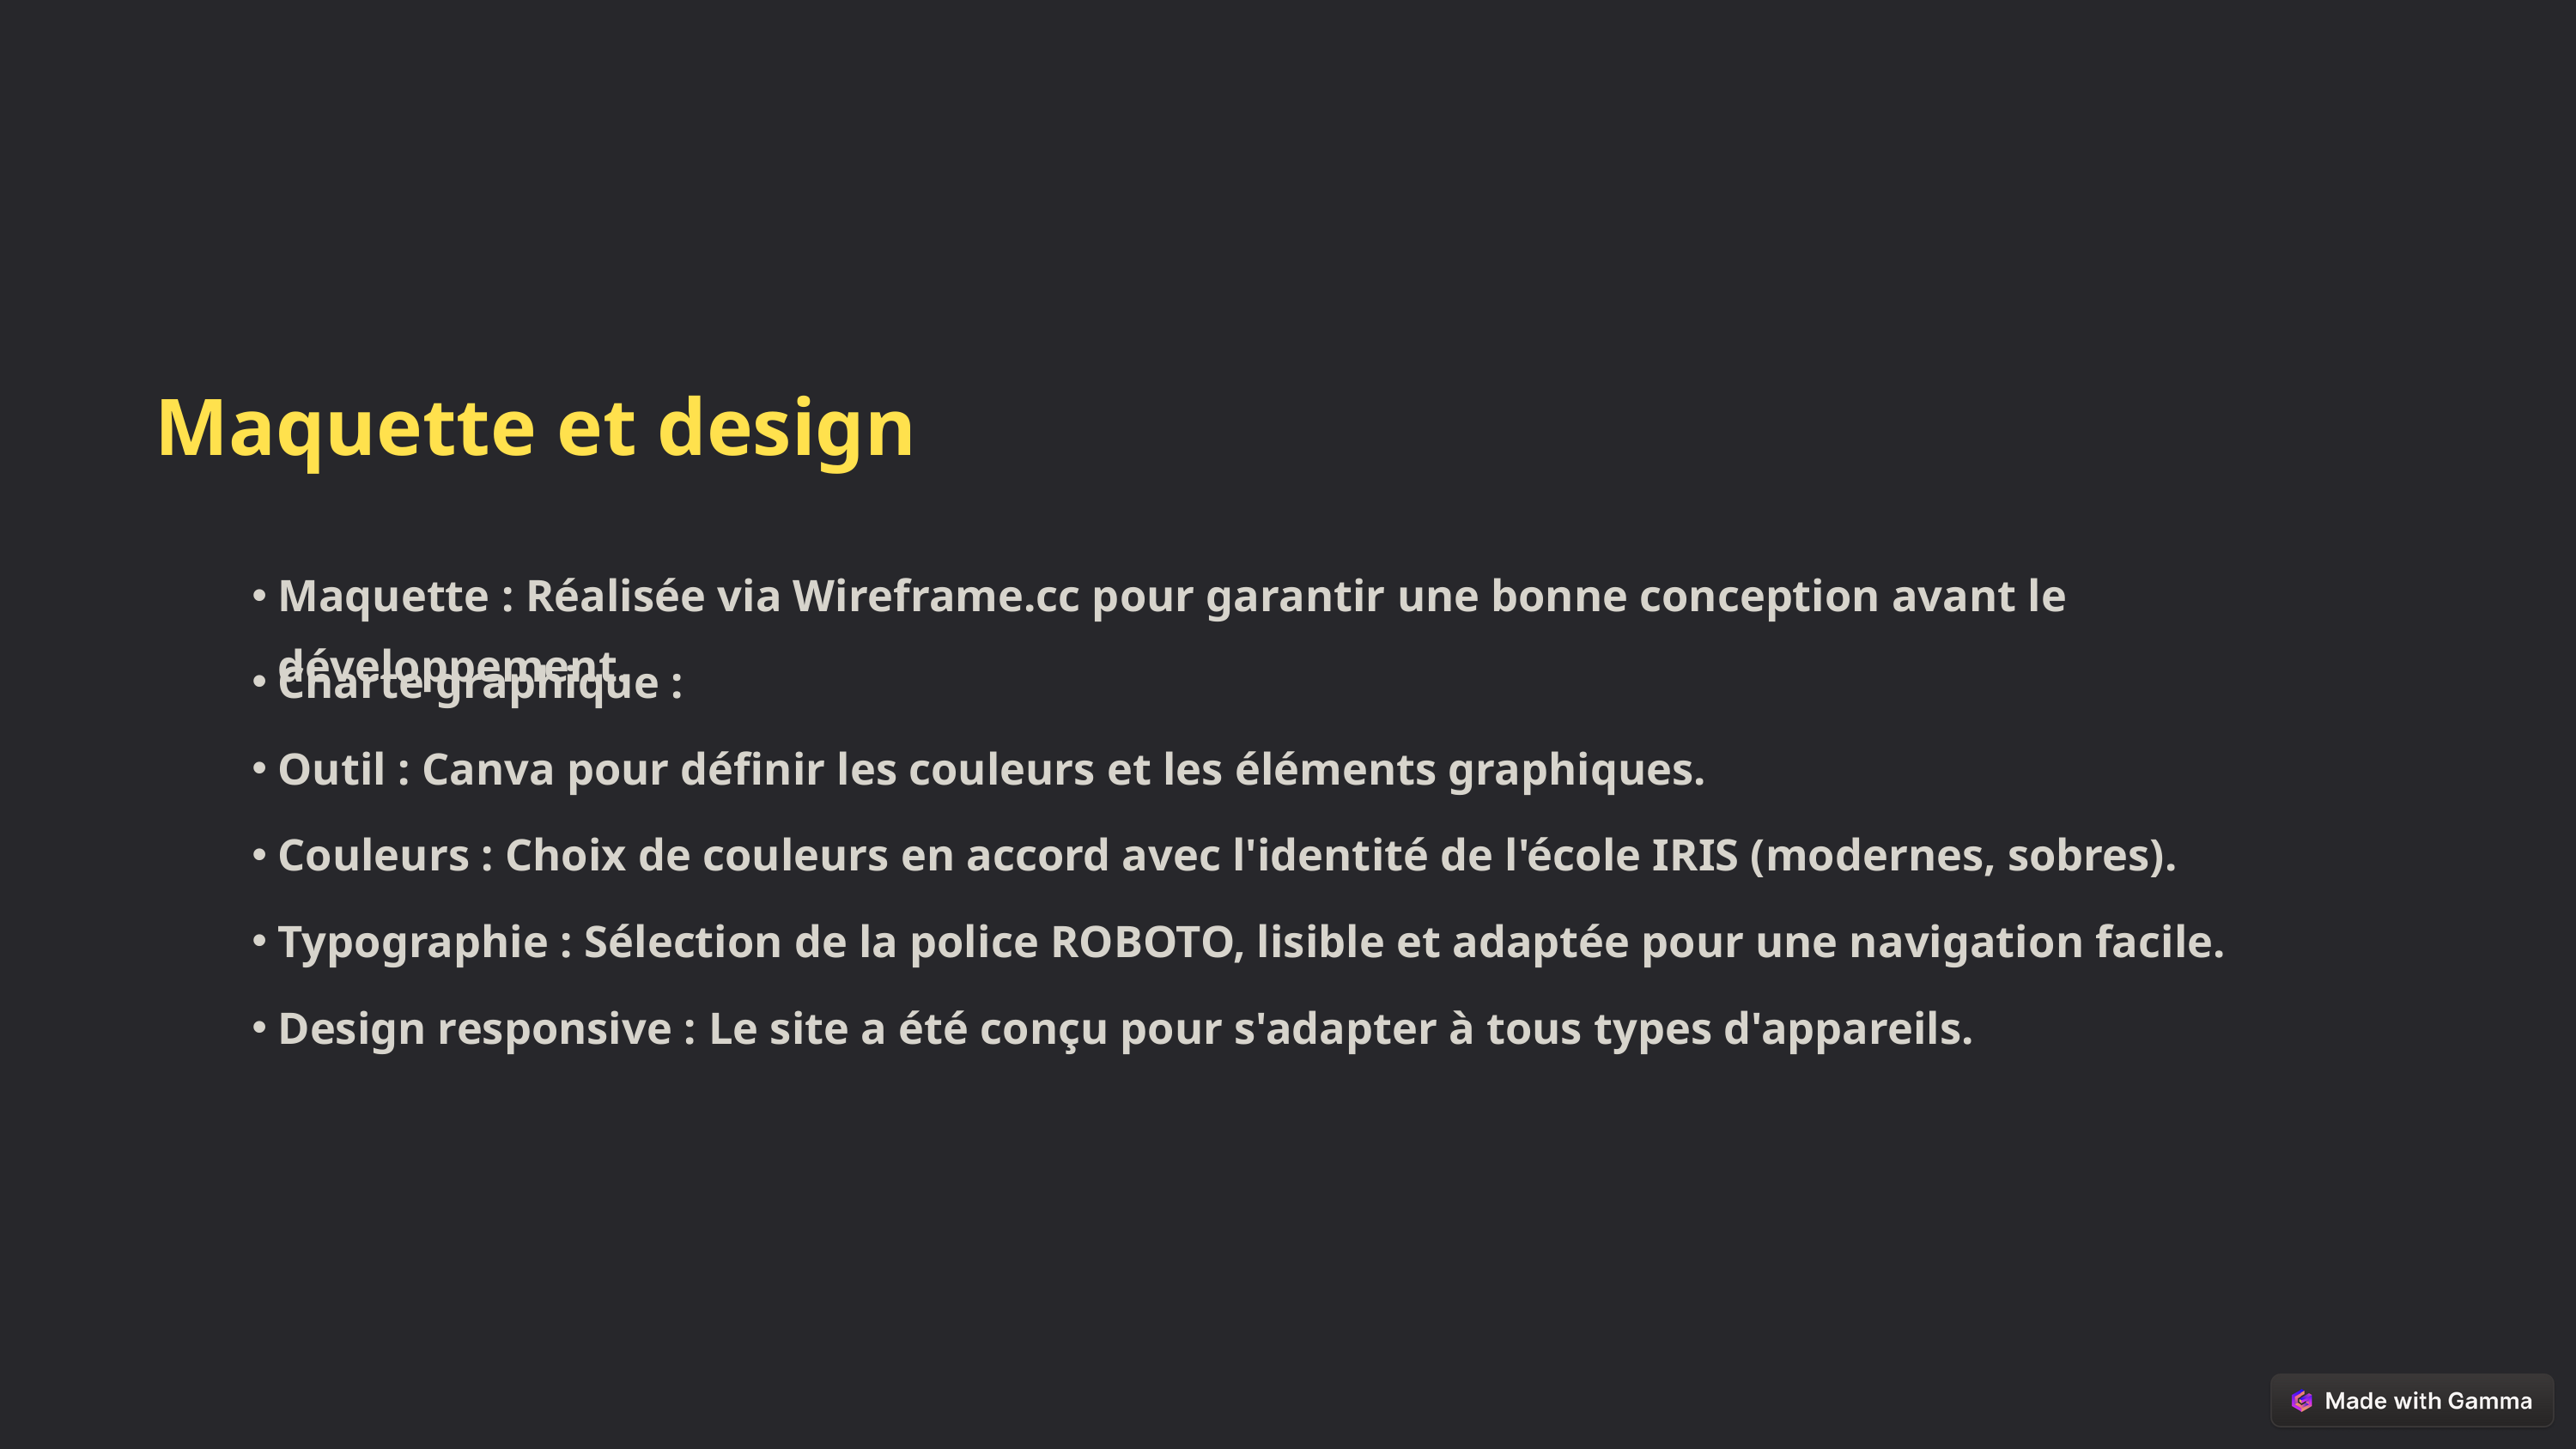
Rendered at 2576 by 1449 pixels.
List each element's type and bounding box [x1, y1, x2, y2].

text_box [0, 0, 2576, 1449]
